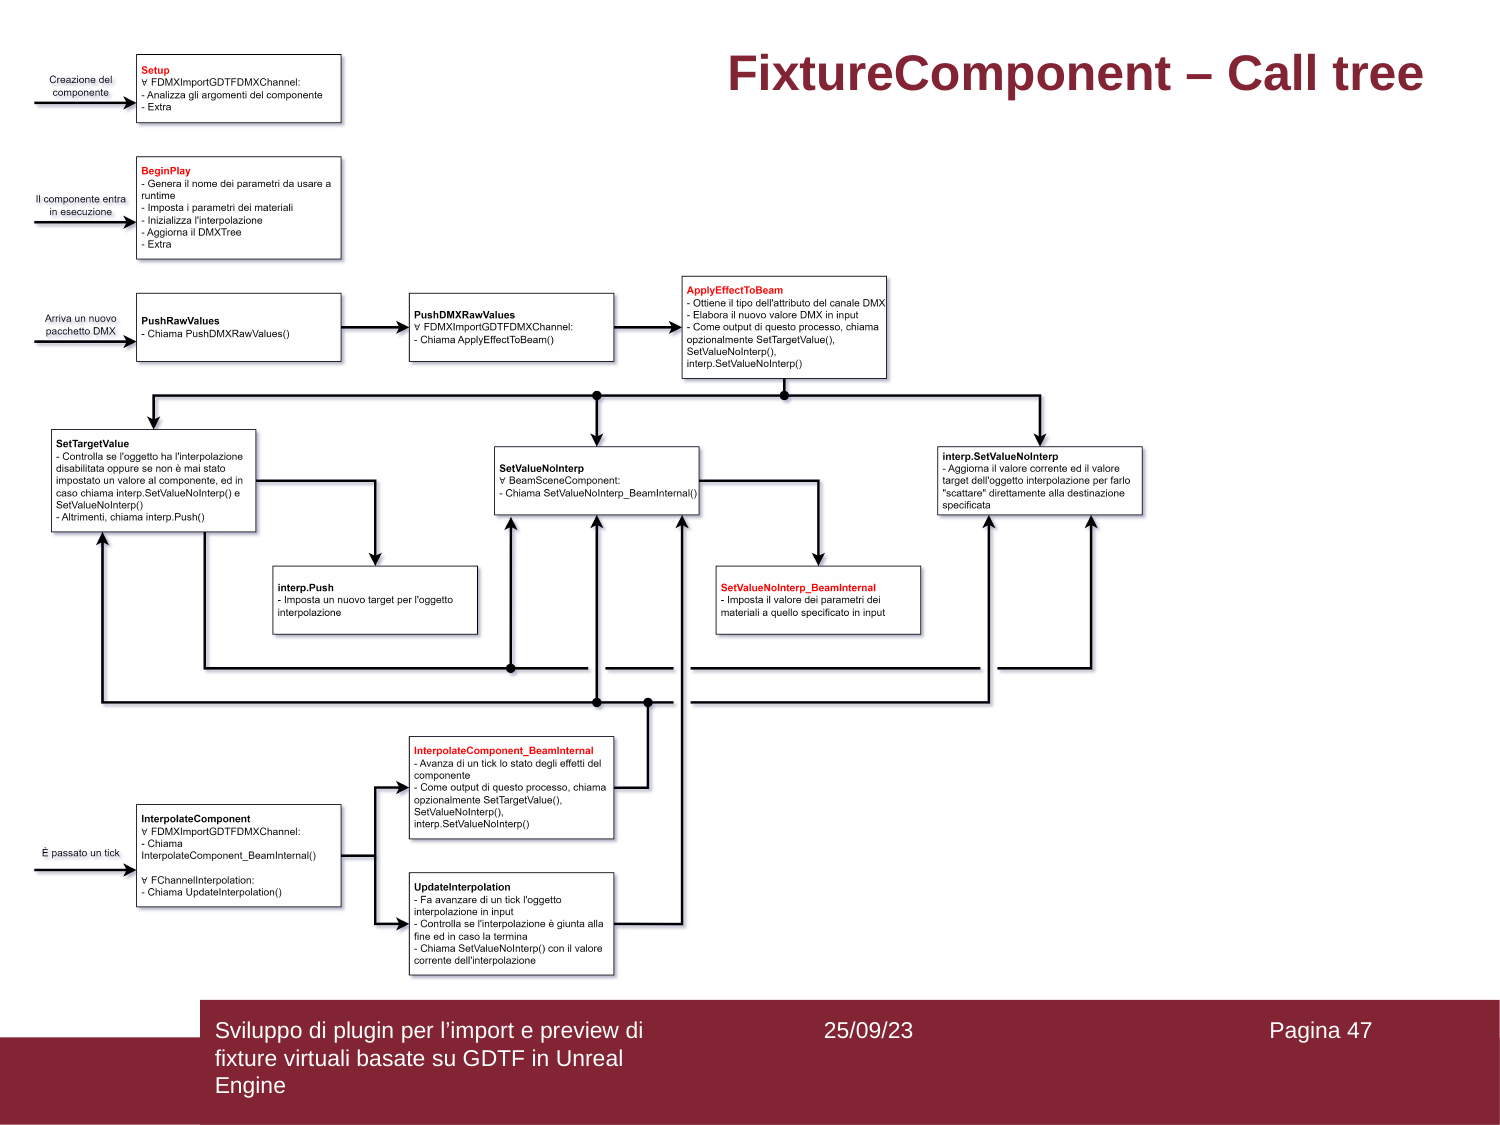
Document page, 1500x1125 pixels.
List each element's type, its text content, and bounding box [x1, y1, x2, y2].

text_box Pagina 47 [1074, 1008, 1388, 1084]
text_box Sviluppo di plugin per l’import e preview di fixture virtuali basate su GDTF in Unreal Engine [200, 1008, 675, 1106]
text_box 25/09/23 [712, 1008, 1025, 1084]
picture [27, 54, 1152, 985]
text_box FixtureComponent – Call tree [712, 33, 1500, 211]
